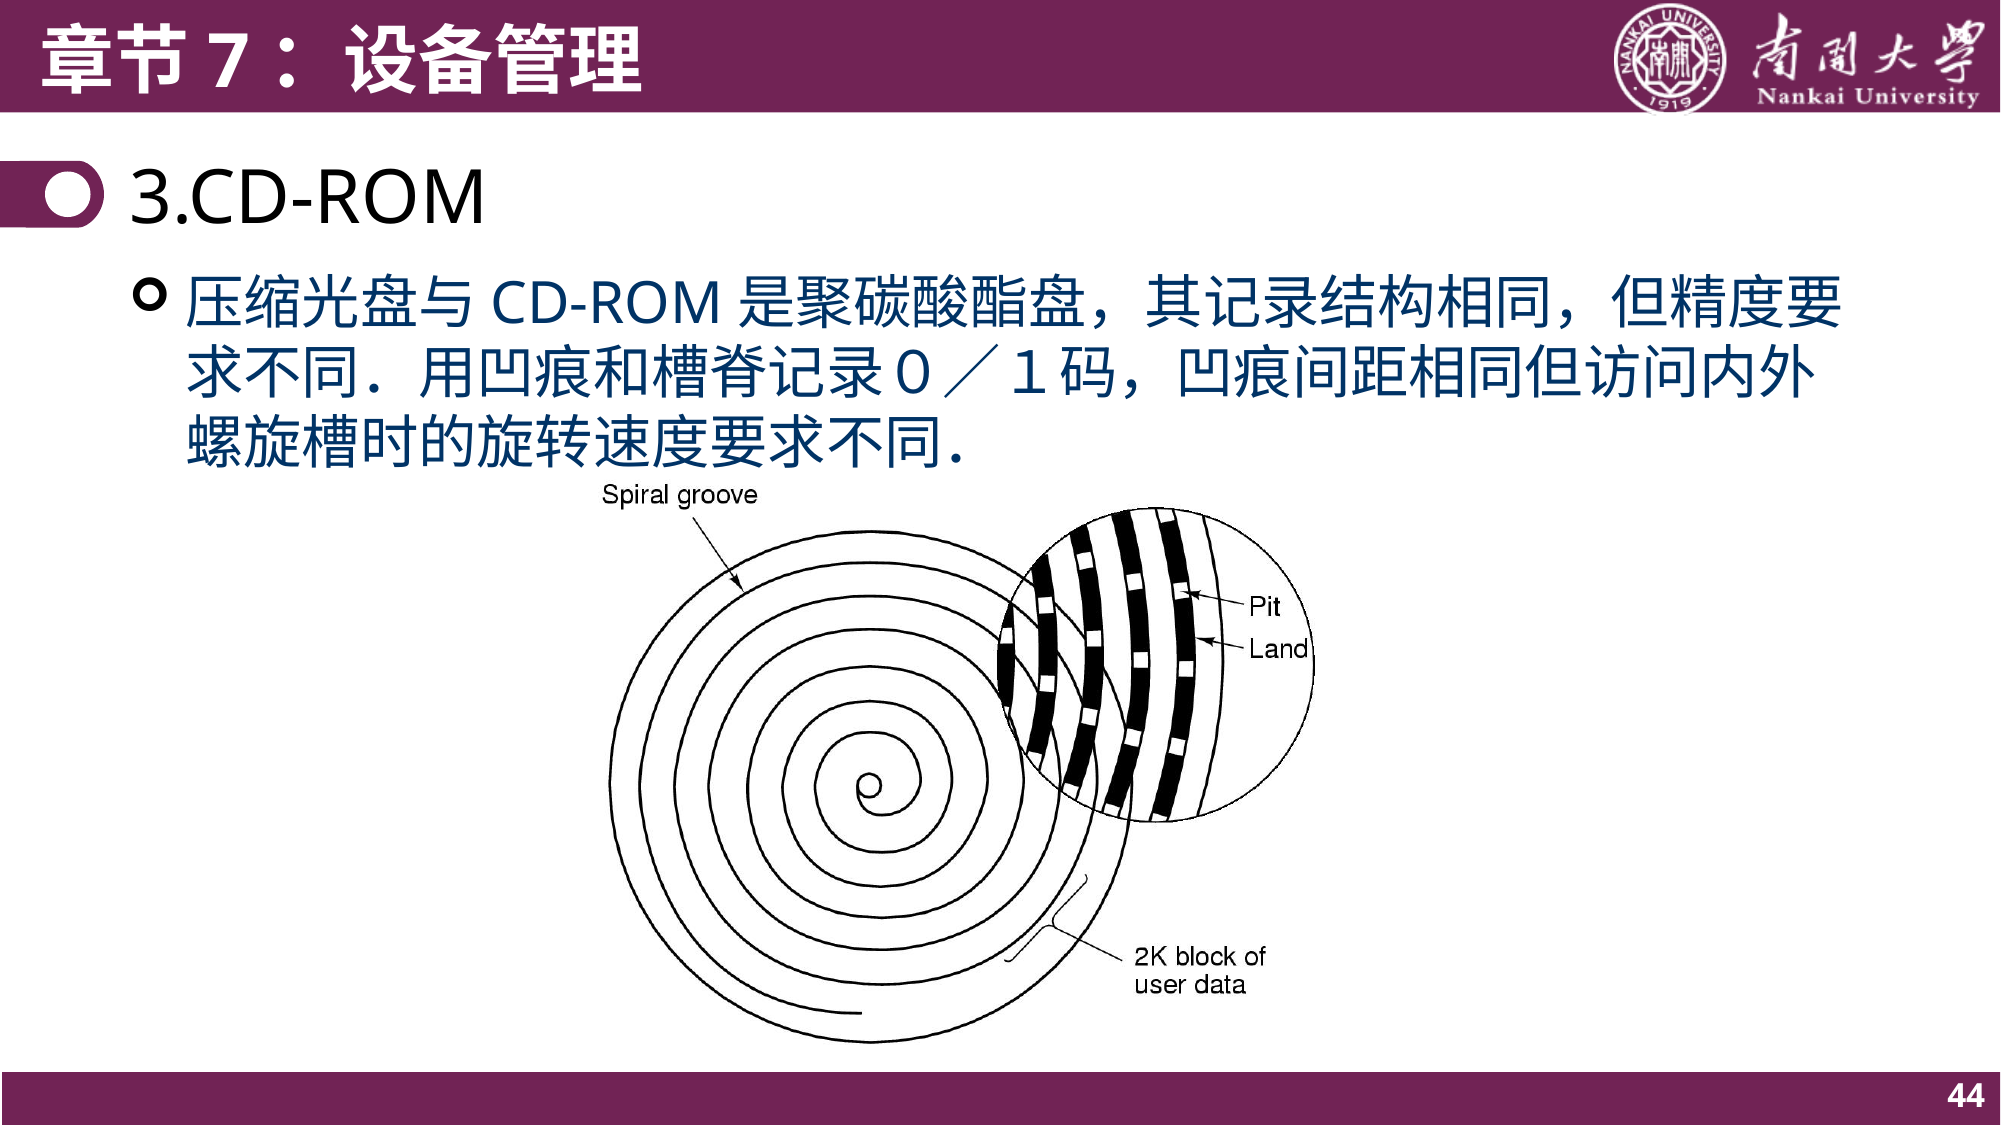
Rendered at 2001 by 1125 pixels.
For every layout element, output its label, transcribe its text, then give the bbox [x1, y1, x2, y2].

list 压缩光盘与CD-ROM是聚碳酸酯盘，其记录结构相同，但精度要求不同．用凹痕和槽脊记录０／１码，凹痕间距相同但访问内外螺旋槽时的旋转速度要求不同． [114, 257, 1886, 972]
picture [1614, 2, 2001, 120]
slide_number 44 [1550, 1070, 2000, 1124]
title 3.CD-ROM [114, 143, 1886, 255]
picture [598, 454, 1320, 1063]
